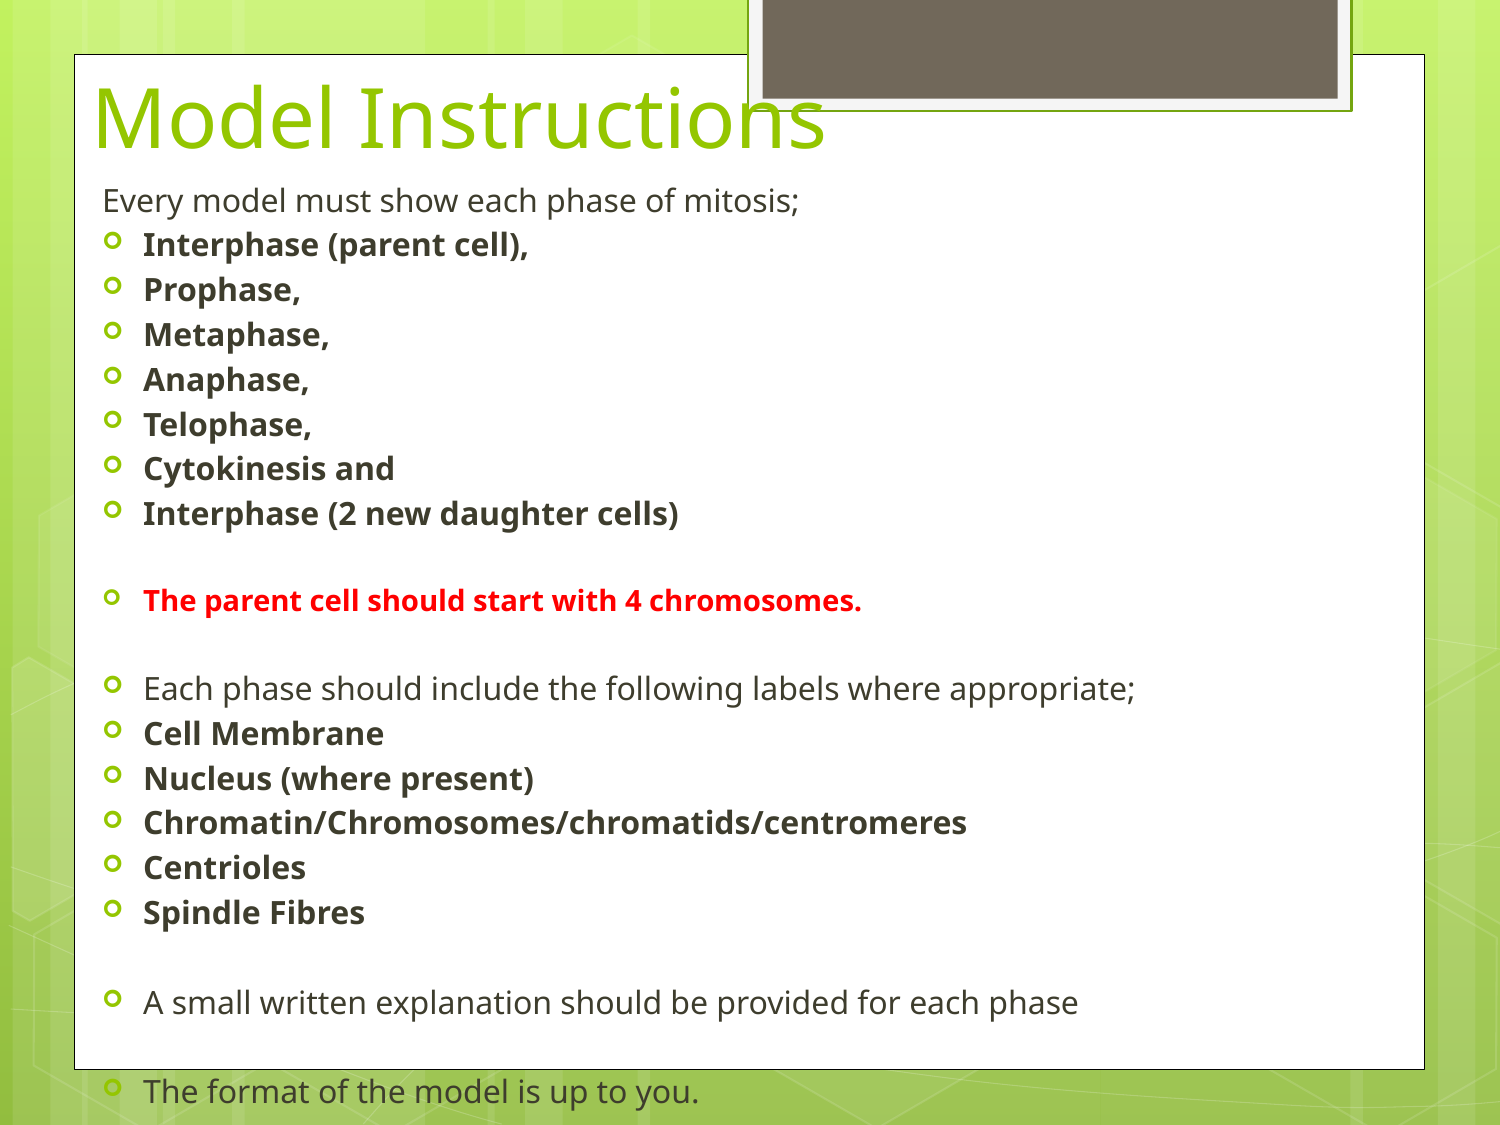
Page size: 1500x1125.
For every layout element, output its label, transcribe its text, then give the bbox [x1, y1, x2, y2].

title Model Instructions [76, 54, 1324, 172]
list Every model must show each phase of mitosis; Interphase (parent cell), Prophase, Metaphase, Anaphase, Telophase, Cytokinesis and Interphase (2 new daughter cells) The parent cell should start with 4 chromosomes. Each phase should include the following labels where appropriate; Cell Membrane Nucleus (where present) Chromatin/Chromosomes/chromatids/centromeres Centrioles Spindle Fibres A small written explanation should be provided for each phase The format of the model is up to you. [76, 172, 1483, 1125]
